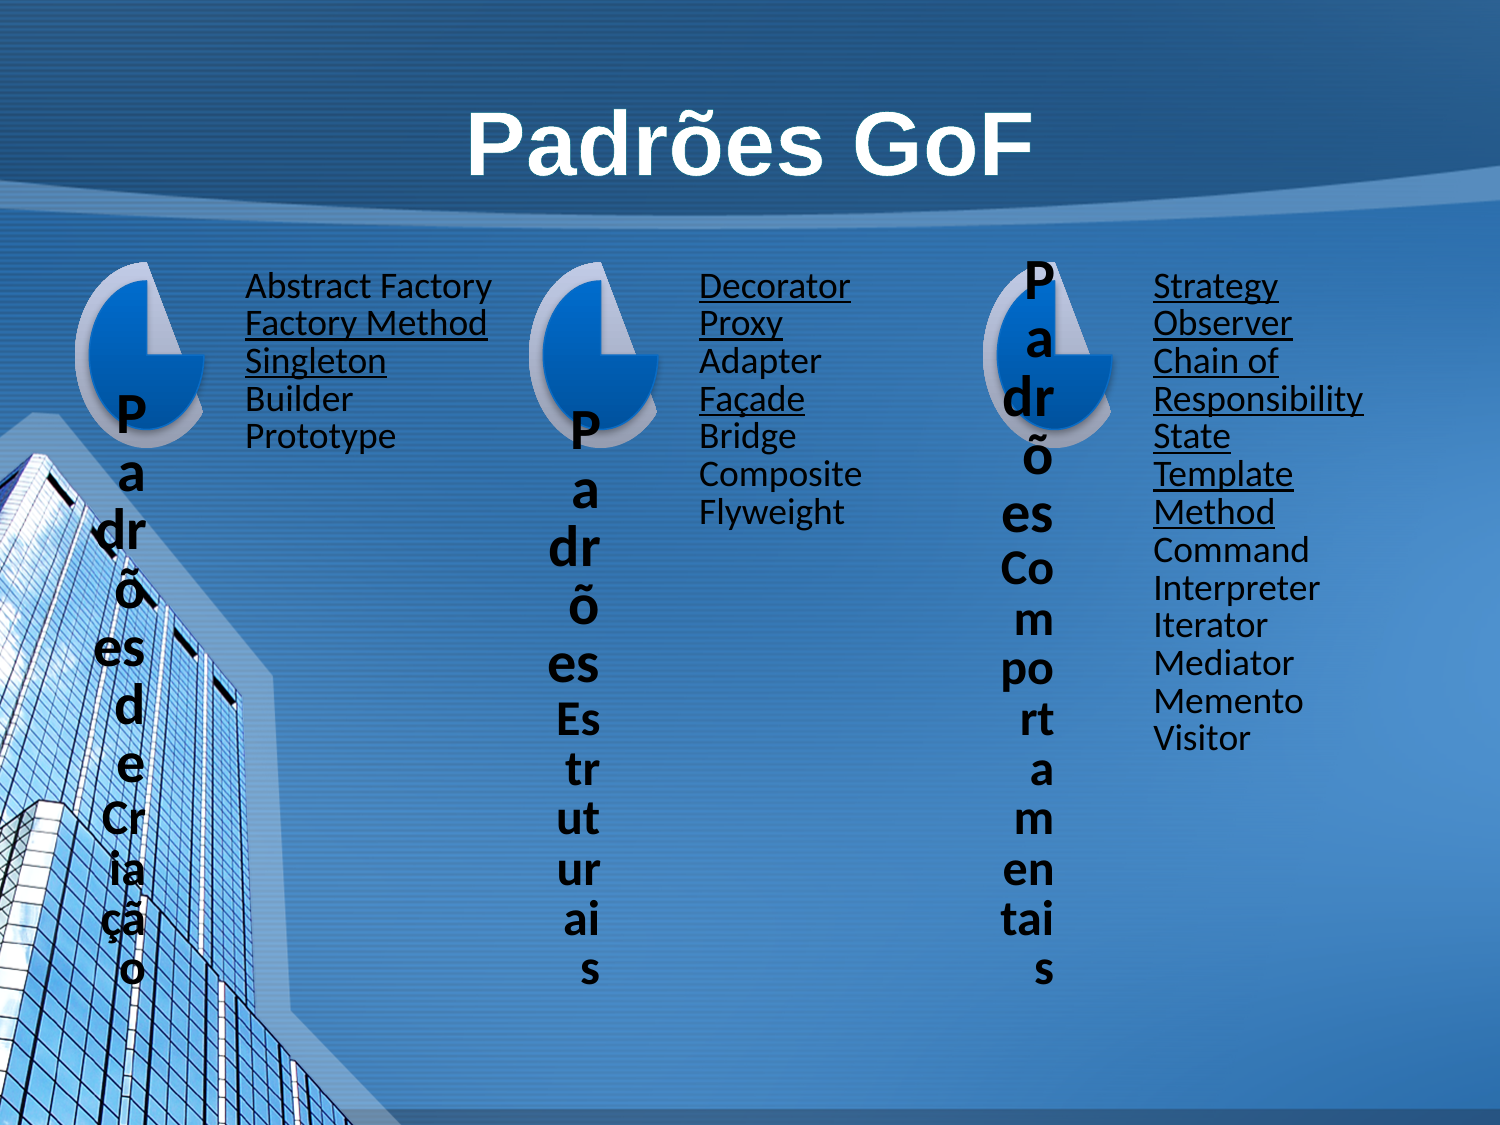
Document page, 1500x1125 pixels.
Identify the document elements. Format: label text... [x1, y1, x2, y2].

title Padrões GoF [75, 45, 1425, 233]
picture [0, 0, 1500, 1125]
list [74, 262, 1426, 1006]
